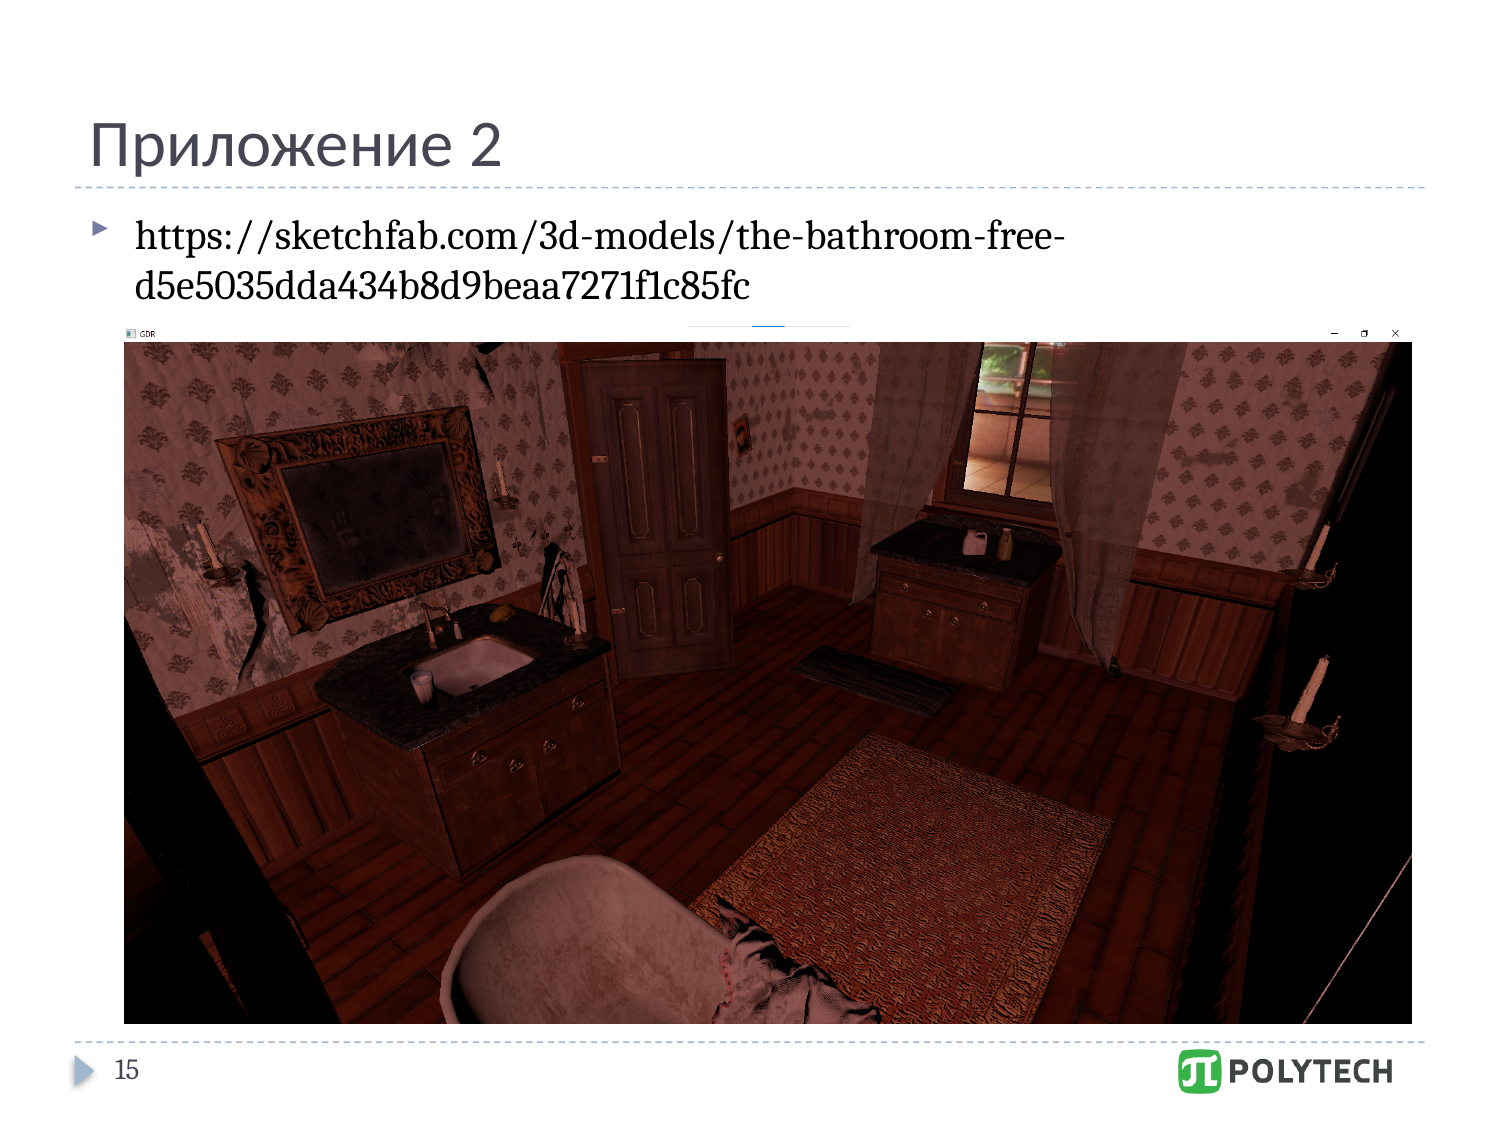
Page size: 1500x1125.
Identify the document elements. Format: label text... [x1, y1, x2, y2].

list https://sketchfab.com/3d-models/the-bathroom-free-d5e5035dda434b8d9beaa7271f1c85fc [75, 200, 1425, 1010]
title Приложение 2 [75, 24, 1425, 188]
picture [1166, 1039, 1403, 1103]
picture [124, 326, 1412, 1024]
slide_number 15 [100, 1042, 426, 1103]
